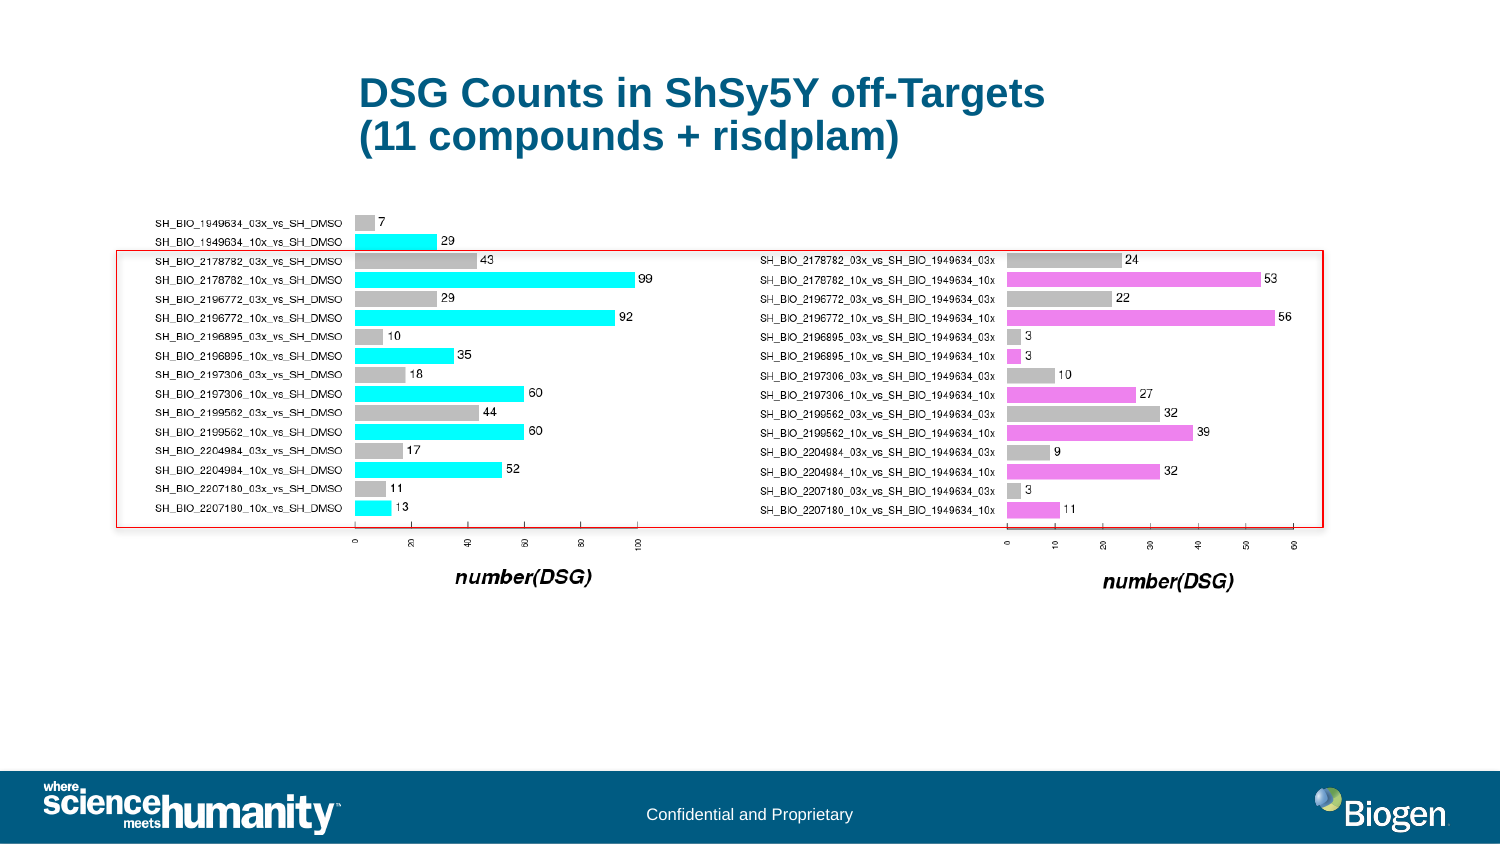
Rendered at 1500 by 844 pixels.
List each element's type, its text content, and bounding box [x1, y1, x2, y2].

picture [1316, 788, 1341, 811]
picture [1346, 801, 1364, 825]
picture [1411, 808, 1427, 826]
picture [1392, 819, 1410, 832]
picture [0, 190, 1341, 653]
picture [1374, 808, 1390, 826]
picture [1436, 808, 1445, 825]
title DSG Counts in ShSy5Y off-Targets (11 compounds + risdplam) [343, 66, 1079, 168]
picture [1430, 808, 1435, 825]
picture [1394, 807, 1409, 817]
